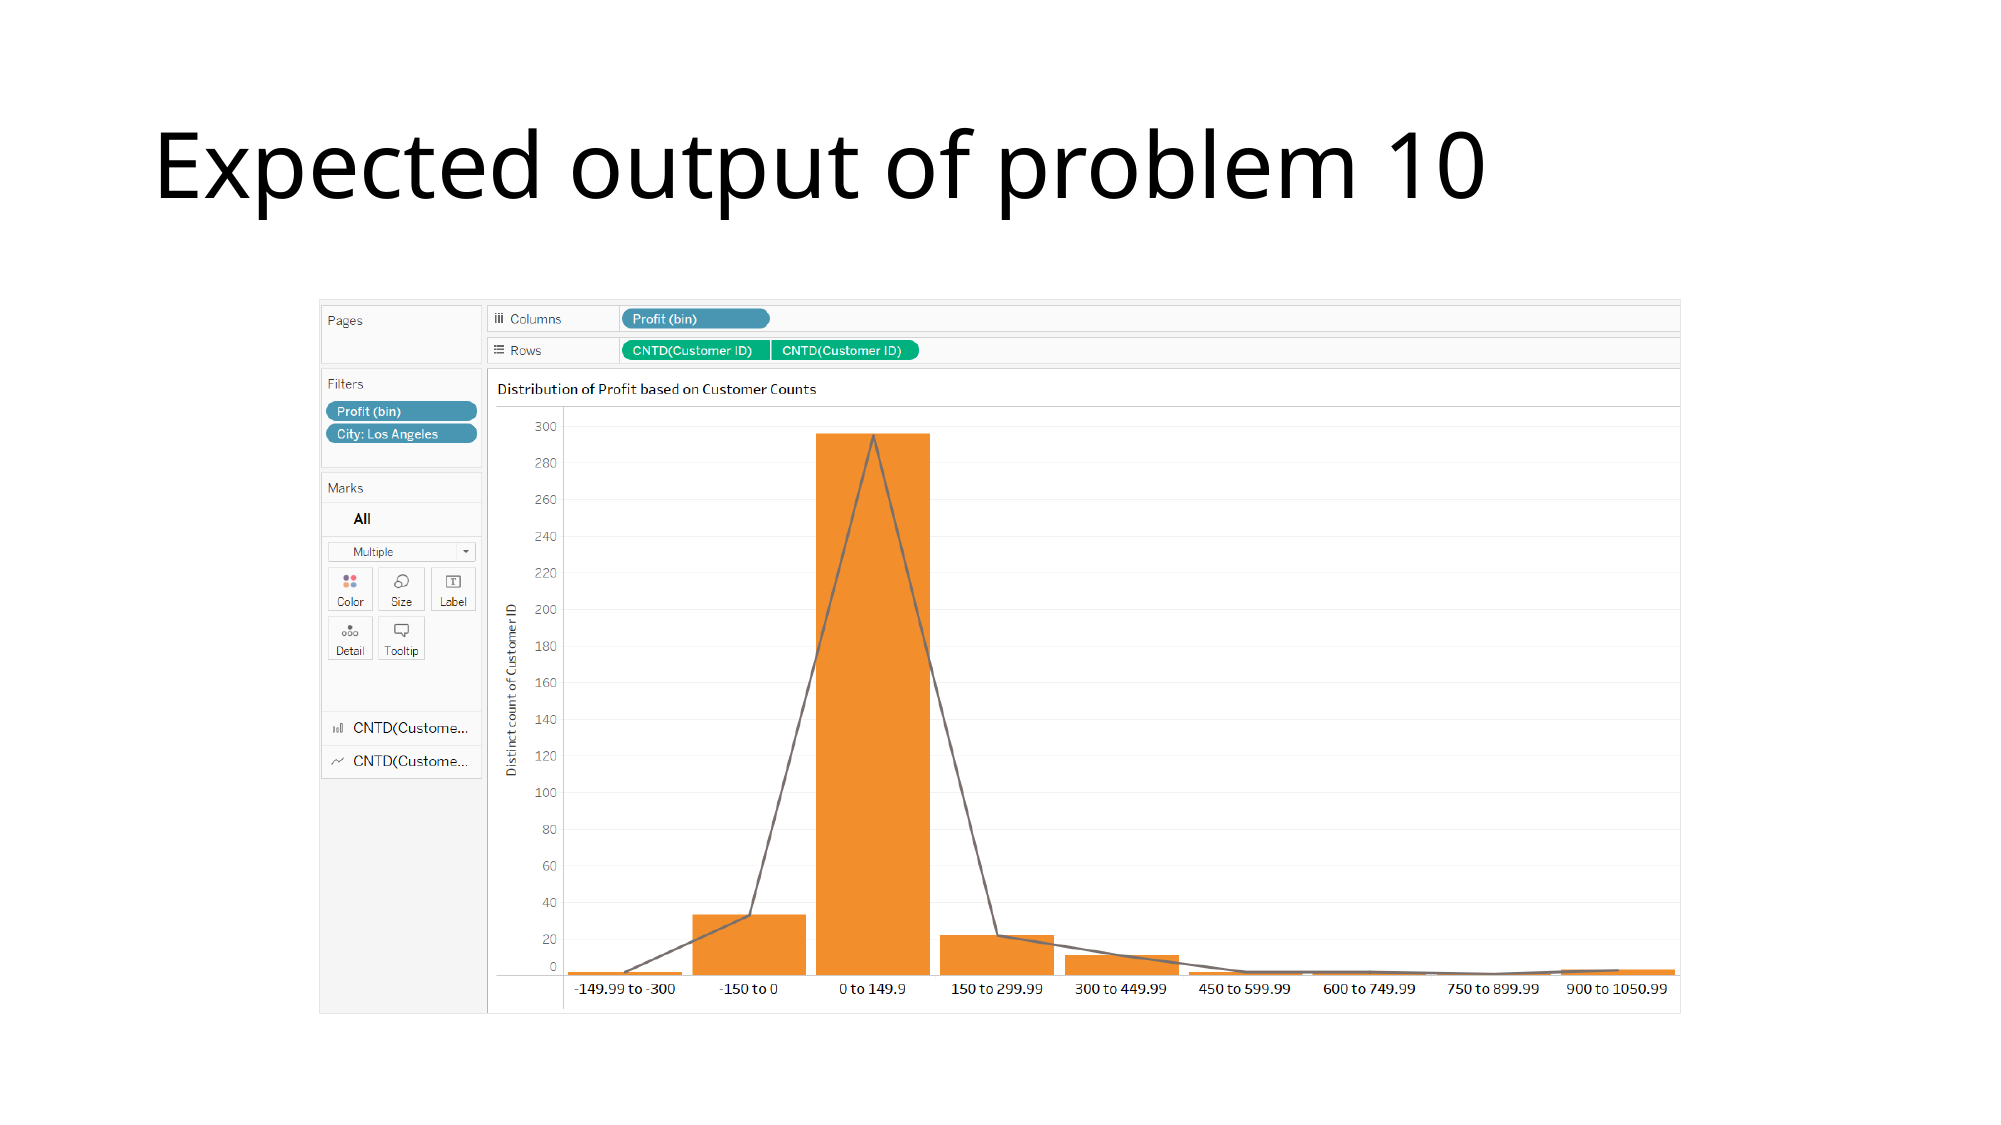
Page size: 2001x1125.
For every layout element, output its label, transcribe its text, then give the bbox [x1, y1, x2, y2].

title Expected output of problem 10 [137, 59, 1863, 278]
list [318, 299, 1681, 1014]
